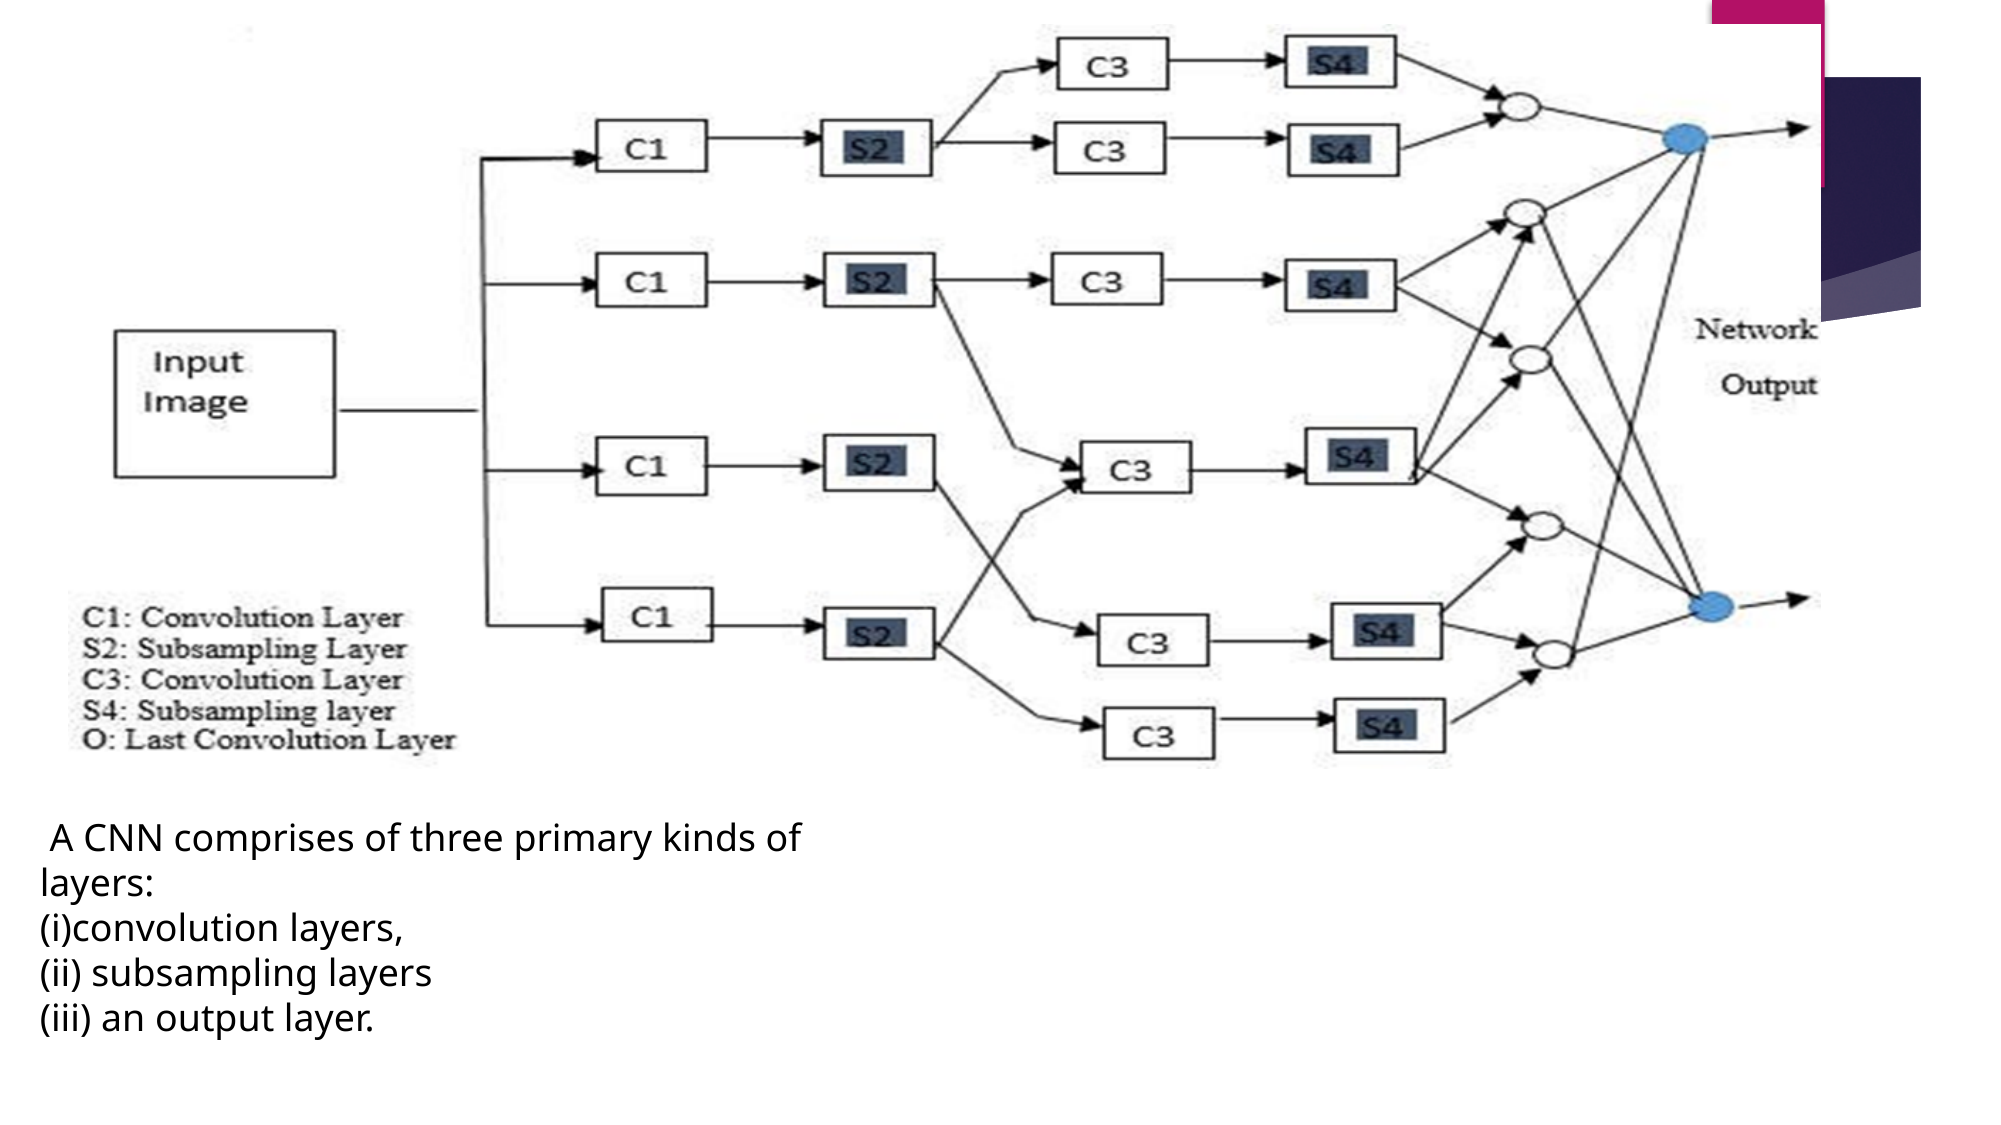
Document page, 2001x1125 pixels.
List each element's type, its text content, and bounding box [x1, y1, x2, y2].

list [68, 24, 1821, 770]
text_box A CNN comprises of three primary kinds of layers: (i)convolution layers, (ii) subsampling layers (iii) an output layer. [24, 807, 911, 1047]
